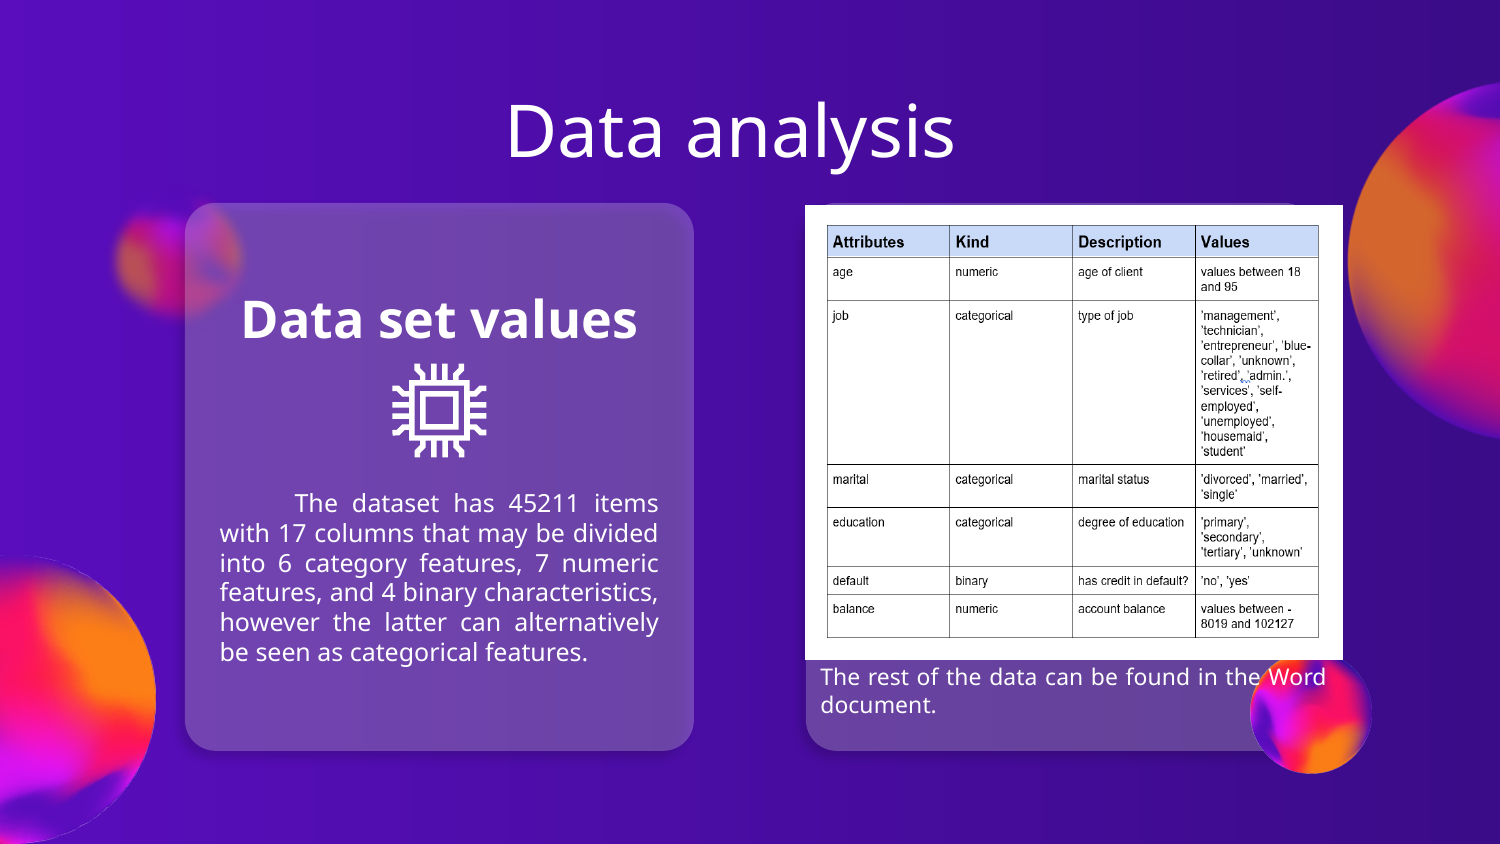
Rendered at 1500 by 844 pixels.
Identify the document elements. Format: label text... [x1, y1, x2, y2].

subtitle The rest of the data can be found in the Word document. [805, 668, 1343, 729]
subtitle The dataset has 45211 items with 17 columns that may be divided into 6 category features, 7 numeric features, and 4 binary characteristics, however the latter can alternatively be seen as categorical features. [204, 472, 675, 729]
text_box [392, 363, 487, 458]
picture [103, 185, 254, 336]
picture [805, 72, 1500, 774]
title Data set values [214, 271, 665, 364]
title Data analysis [99, 69, 1363, 164]
picture [0, 555, 157, 844]
